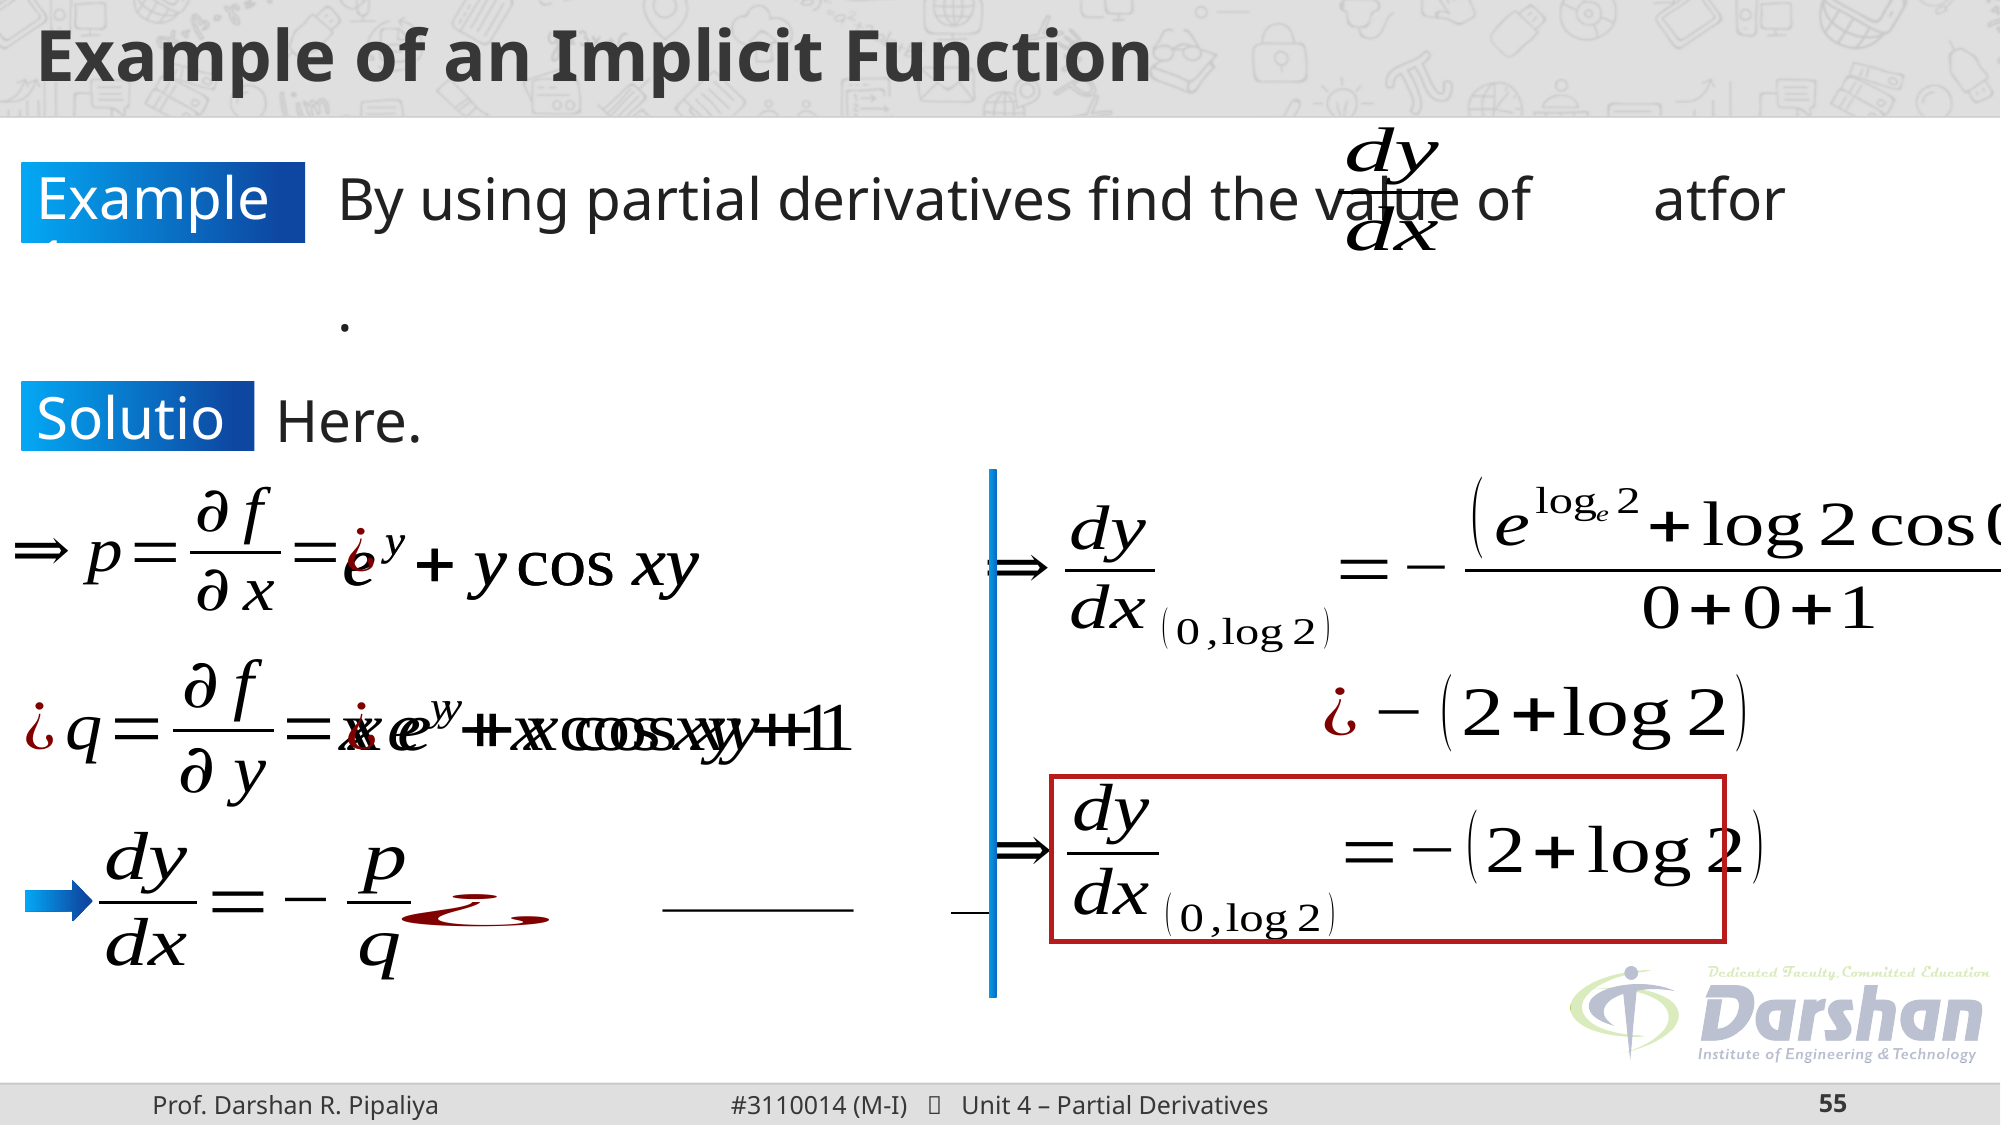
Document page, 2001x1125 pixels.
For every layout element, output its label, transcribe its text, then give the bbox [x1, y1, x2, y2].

text_box [1570, 966, 1990, 1063]
text_box [1051, 775, 1725, 943]
text_box [24, 880, 94, 922]
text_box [322, 116, 1950, 266]
title Example of an Implicit Function [0, 0, 2000, 117]
text_box Solution: [21, 381, 255, 451]
text_box Example 1: [21, 162, 306, 243]
text_box [989, 469, 997, 998]
